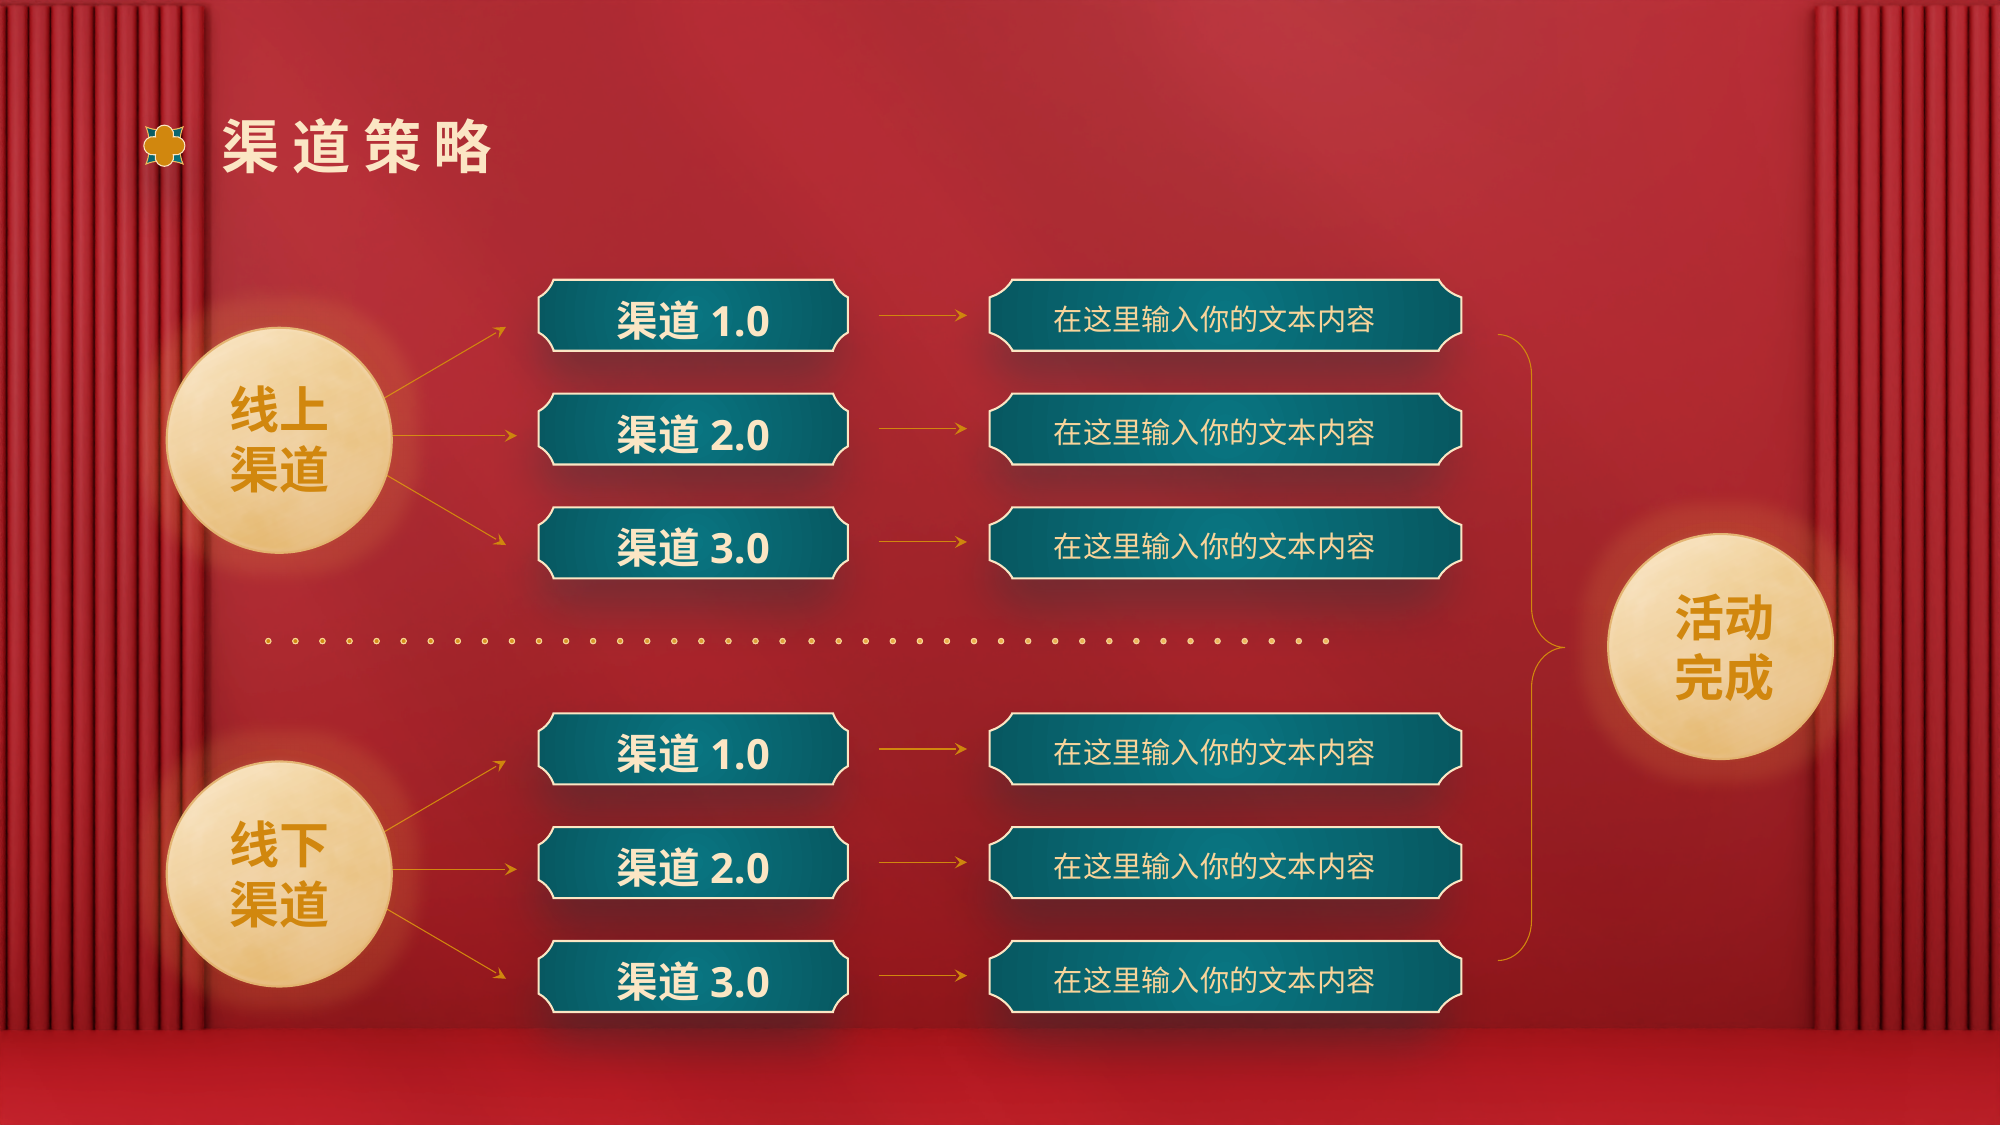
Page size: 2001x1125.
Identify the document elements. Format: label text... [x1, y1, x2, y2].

title 渠道策略 [206, 102, 1049, 212]
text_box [154, 279, 1846, 1013]
picture [0, 0, 2000, 1125]
